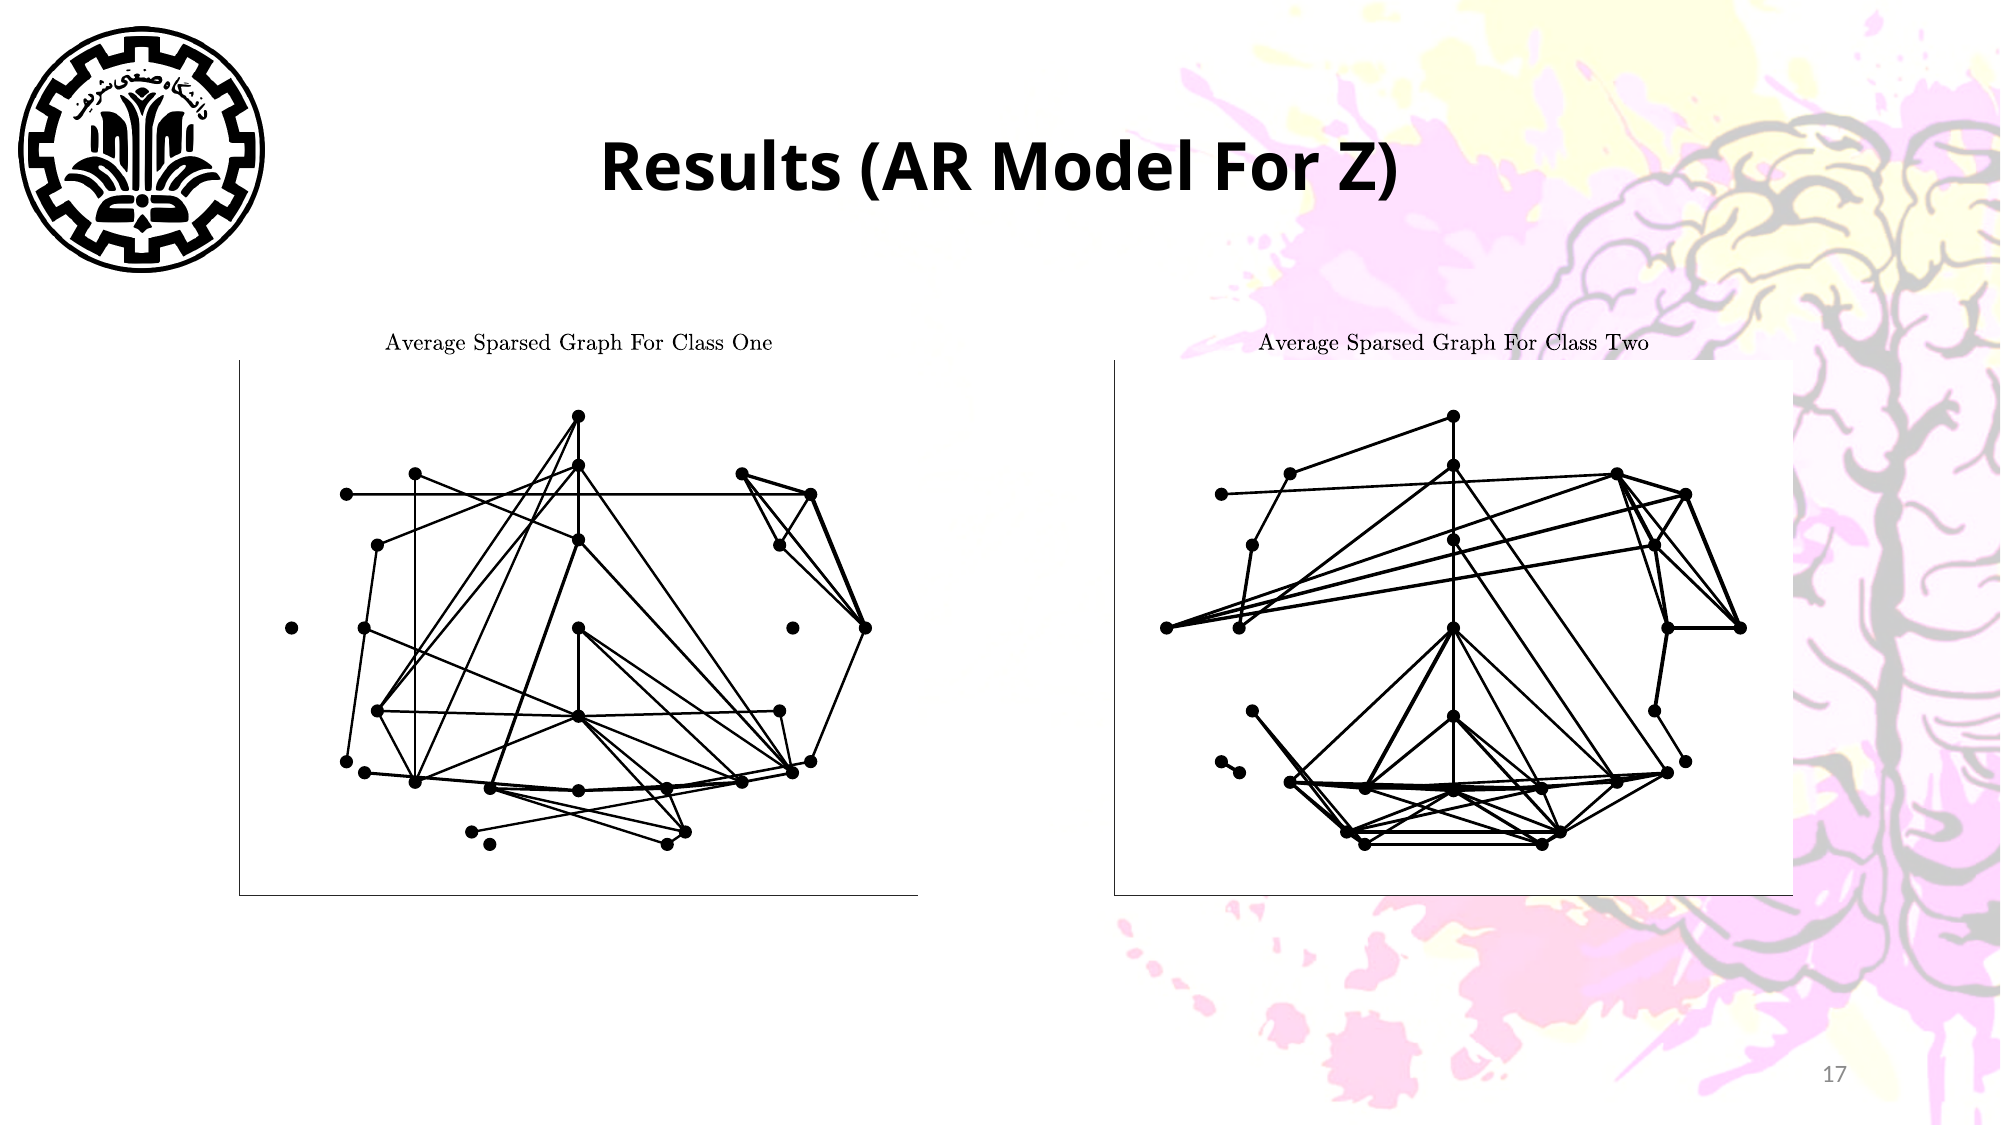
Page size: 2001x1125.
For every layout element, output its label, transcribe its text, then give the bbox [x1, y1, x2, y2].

picture [0, 0, 2001, 1125]
title Results (AR Model For Z) [137, 59, 1863, 278]
slide_number 17 [1412, 1042, 1863, 1103]
